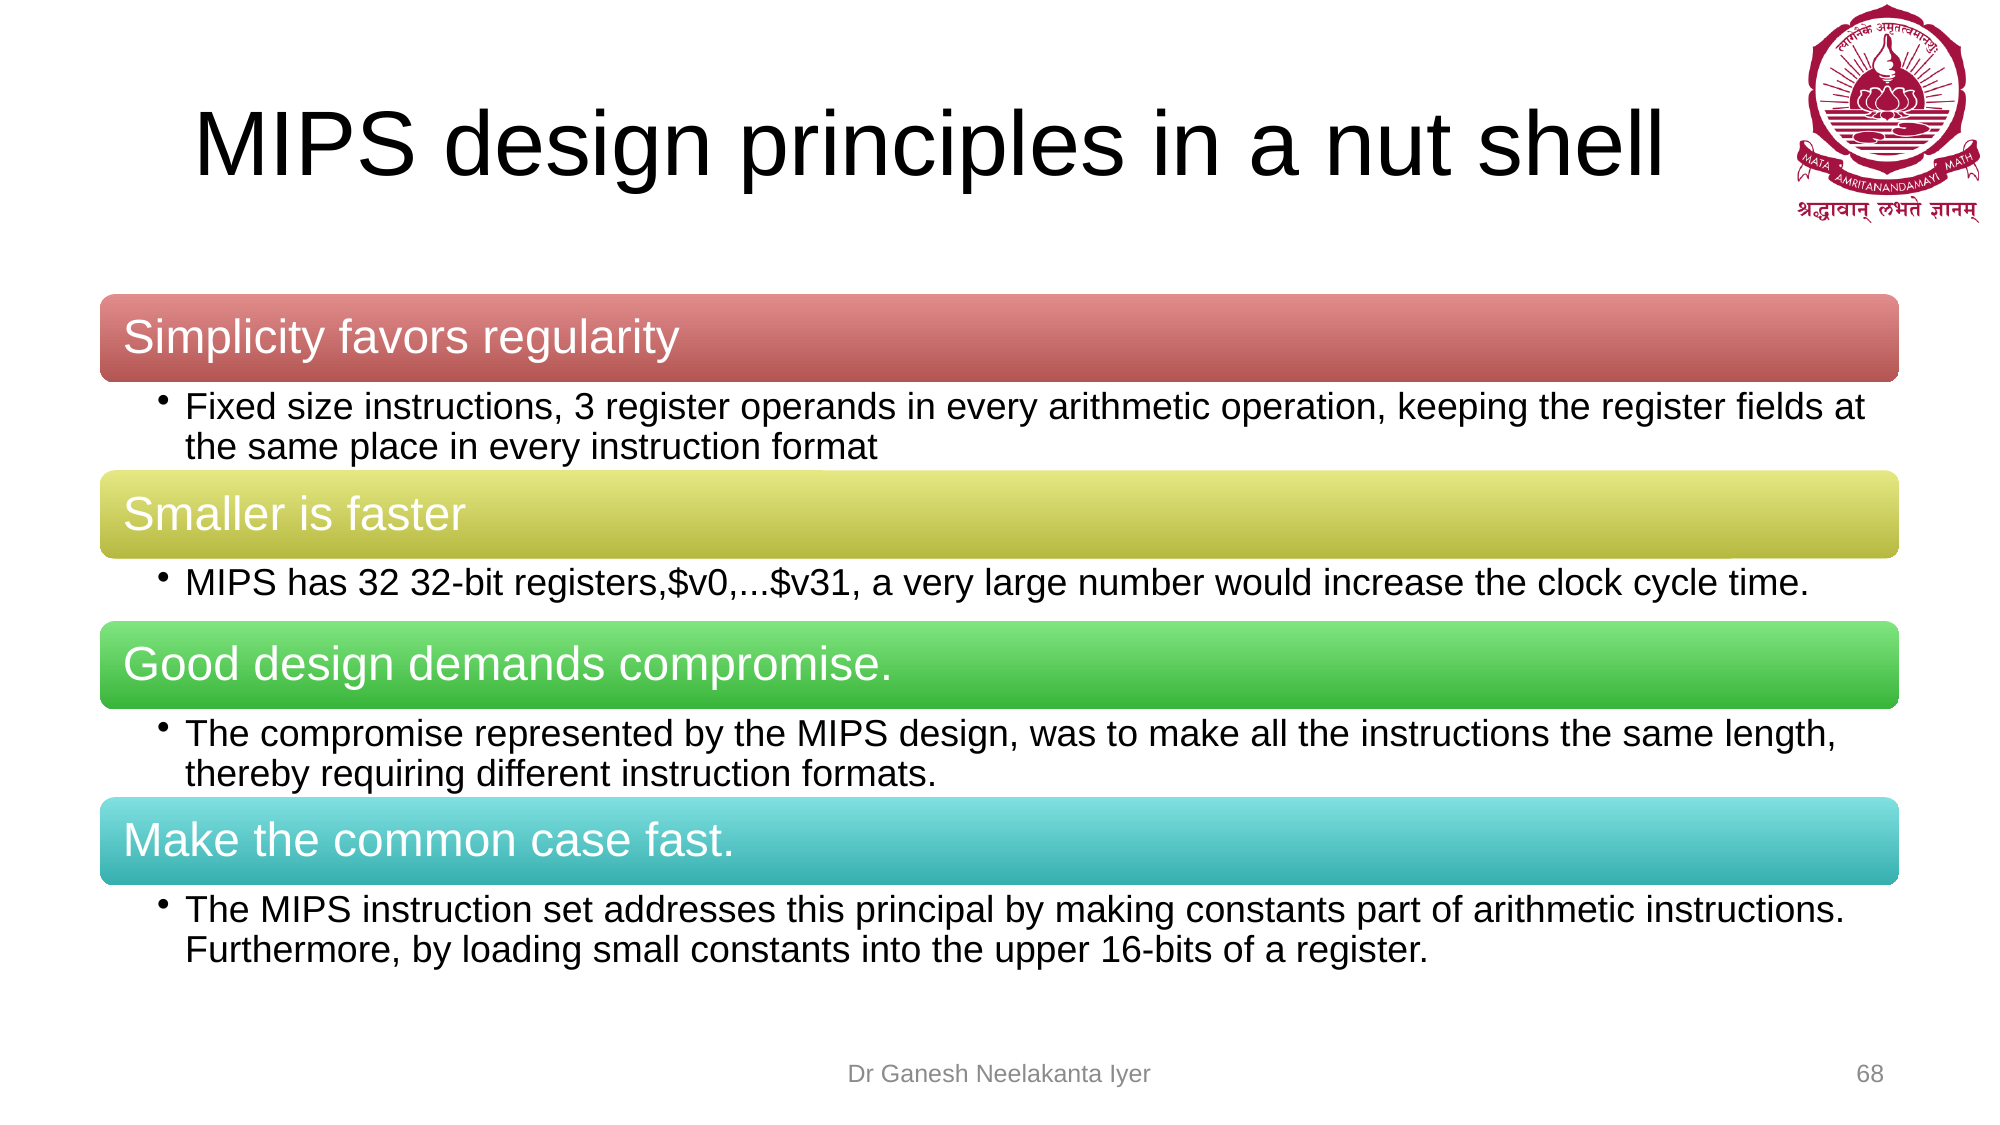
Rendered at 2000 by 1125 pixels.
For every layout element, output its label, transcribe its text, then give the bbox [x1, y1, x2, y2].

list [99, 262, 1900, 1006]
title MIPS design principles in a nut shell [99, 45, 1763, 233]
slide_number 68 [1432, 1042, 1900, 1103]
footer Dr Ganesh Neelakanta Iyer [683, 1042, 1317, 1103]
picture [1776, 1, 2000, 225]
